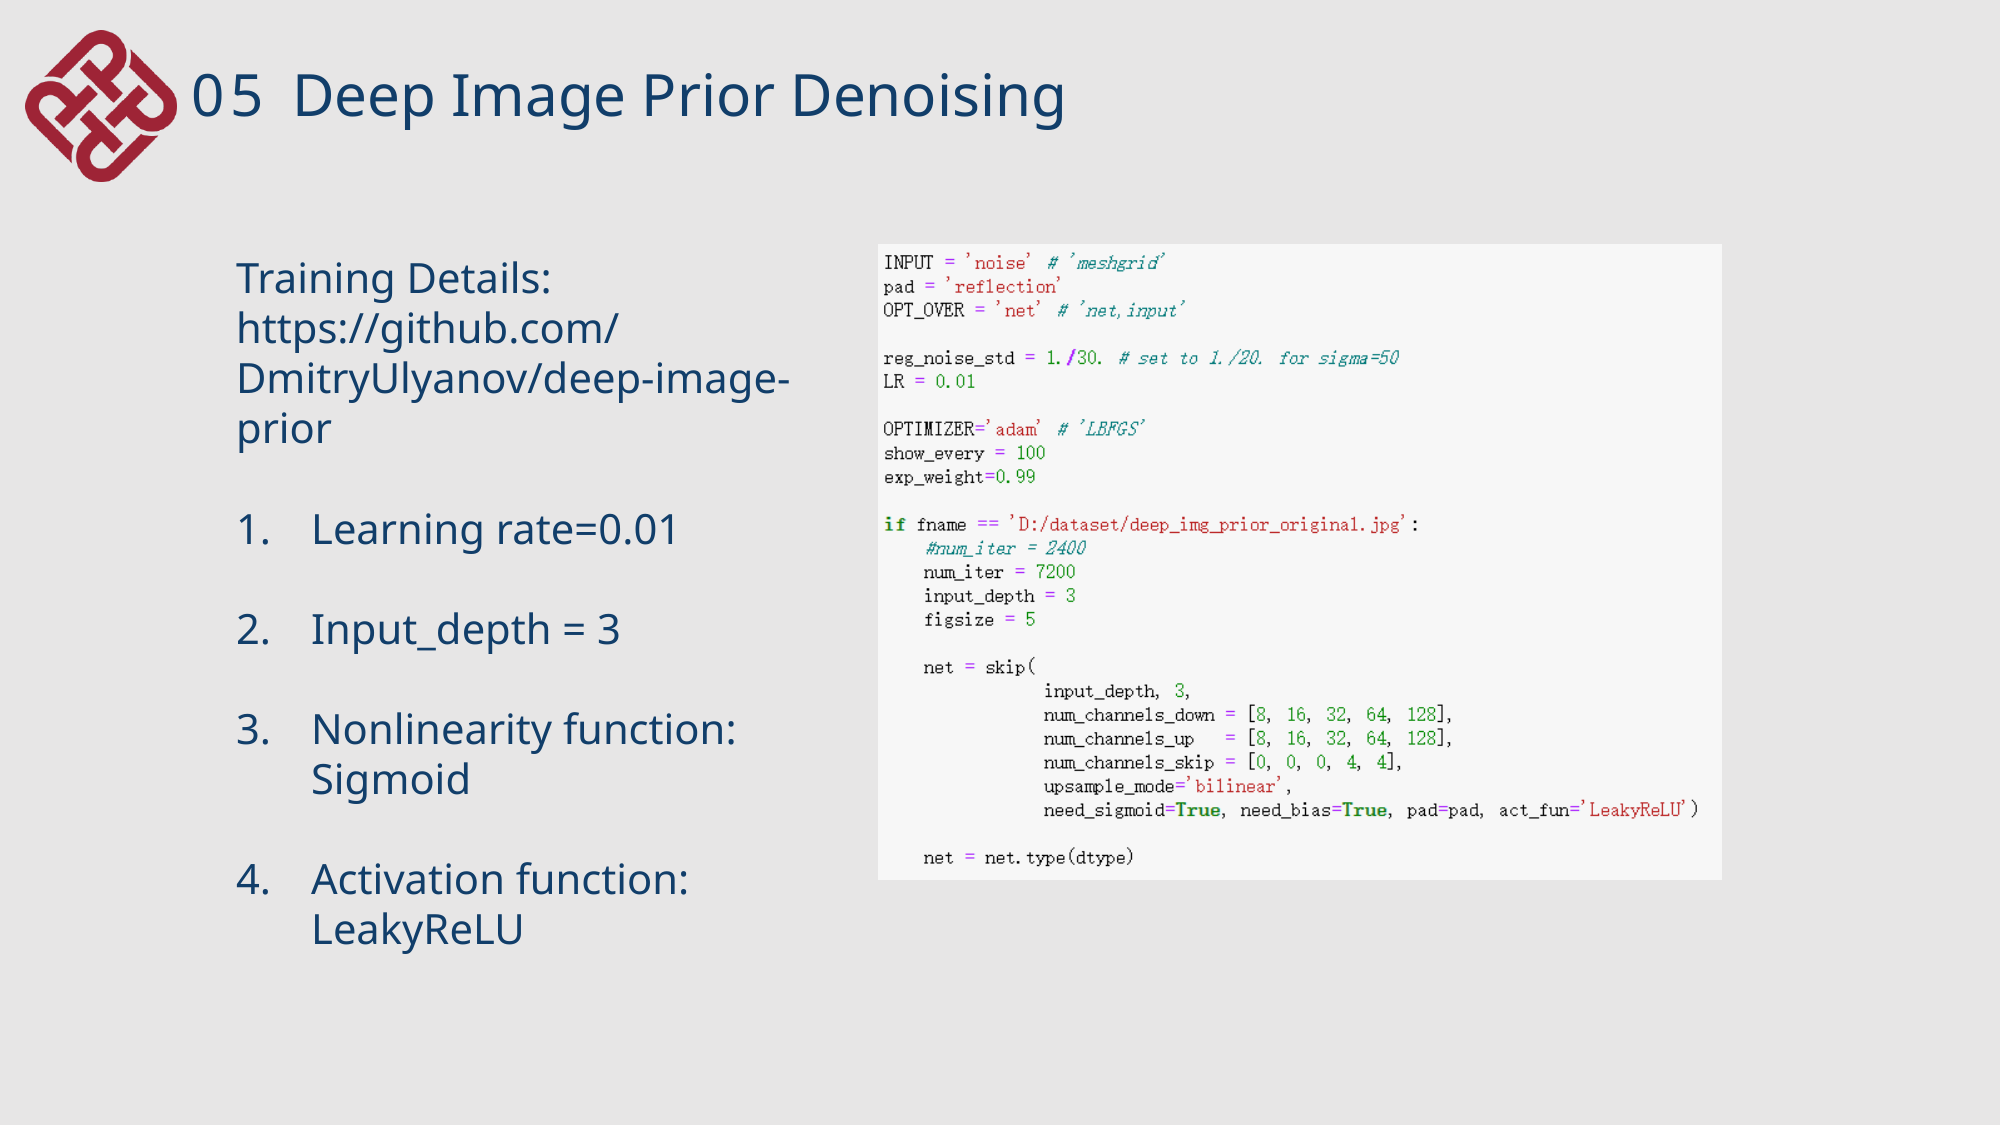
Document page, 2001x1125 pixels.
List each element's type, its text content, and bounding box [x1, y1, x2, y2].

text_box 05 Deep Image Prior Denoising [176, 50, 1295, 206]
picture [878, 244, 1722, 880]
text_box Training Details: https://github.com/DmitryUlyanov/deep-image-prior Learning rate=0.01 Input_depth = 3 Nonlinearity function: Sigmoid Activation function: LeakyReLU [221, 244, 853, 1060]
picture [25, 30, 177, 182]
